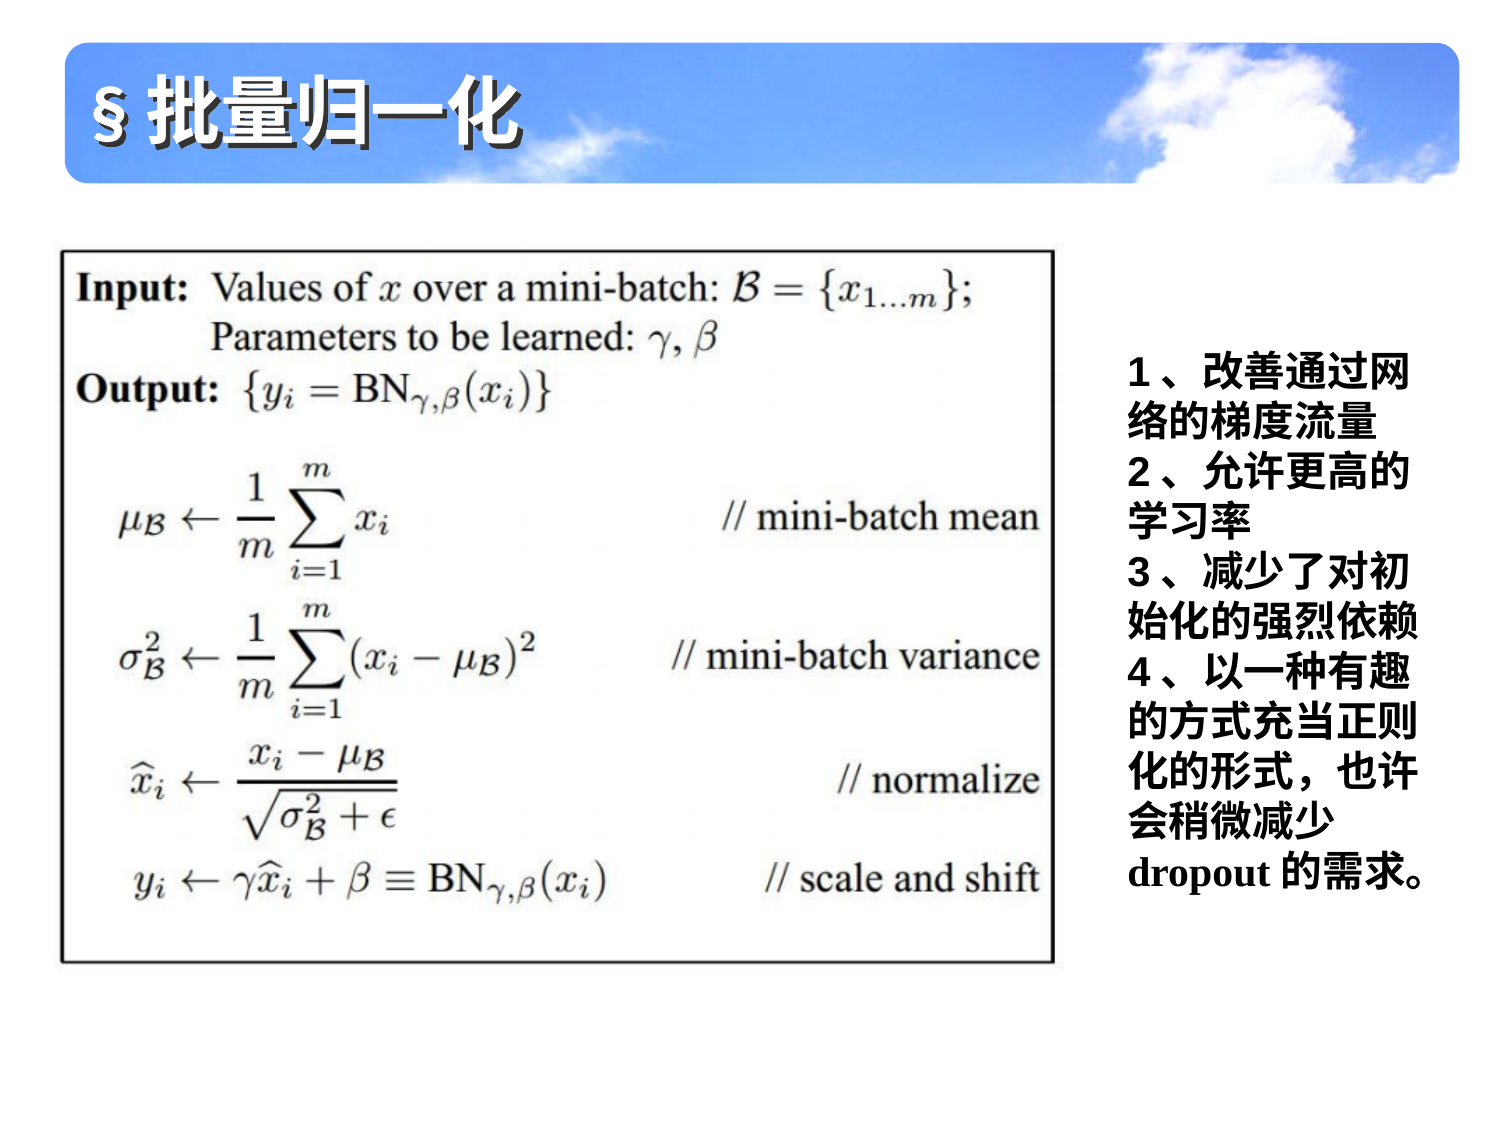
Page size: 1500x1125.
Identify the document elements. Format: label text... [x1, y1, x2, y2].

text_box §批量归一化 [74, 49, 1288, 168]
picture [49, 237, 1076, 978]
picture [64, 42, 1460, 184]
text_box 1、改善通过网络的梯度流量 2、允许更高的学习率 3、减少了对初始化的强烈依赖 4、以一种有趣的方式充当正则化的形式，也许会稍微减少dropout的需求。 [1112, 337, 1463, 1003]
